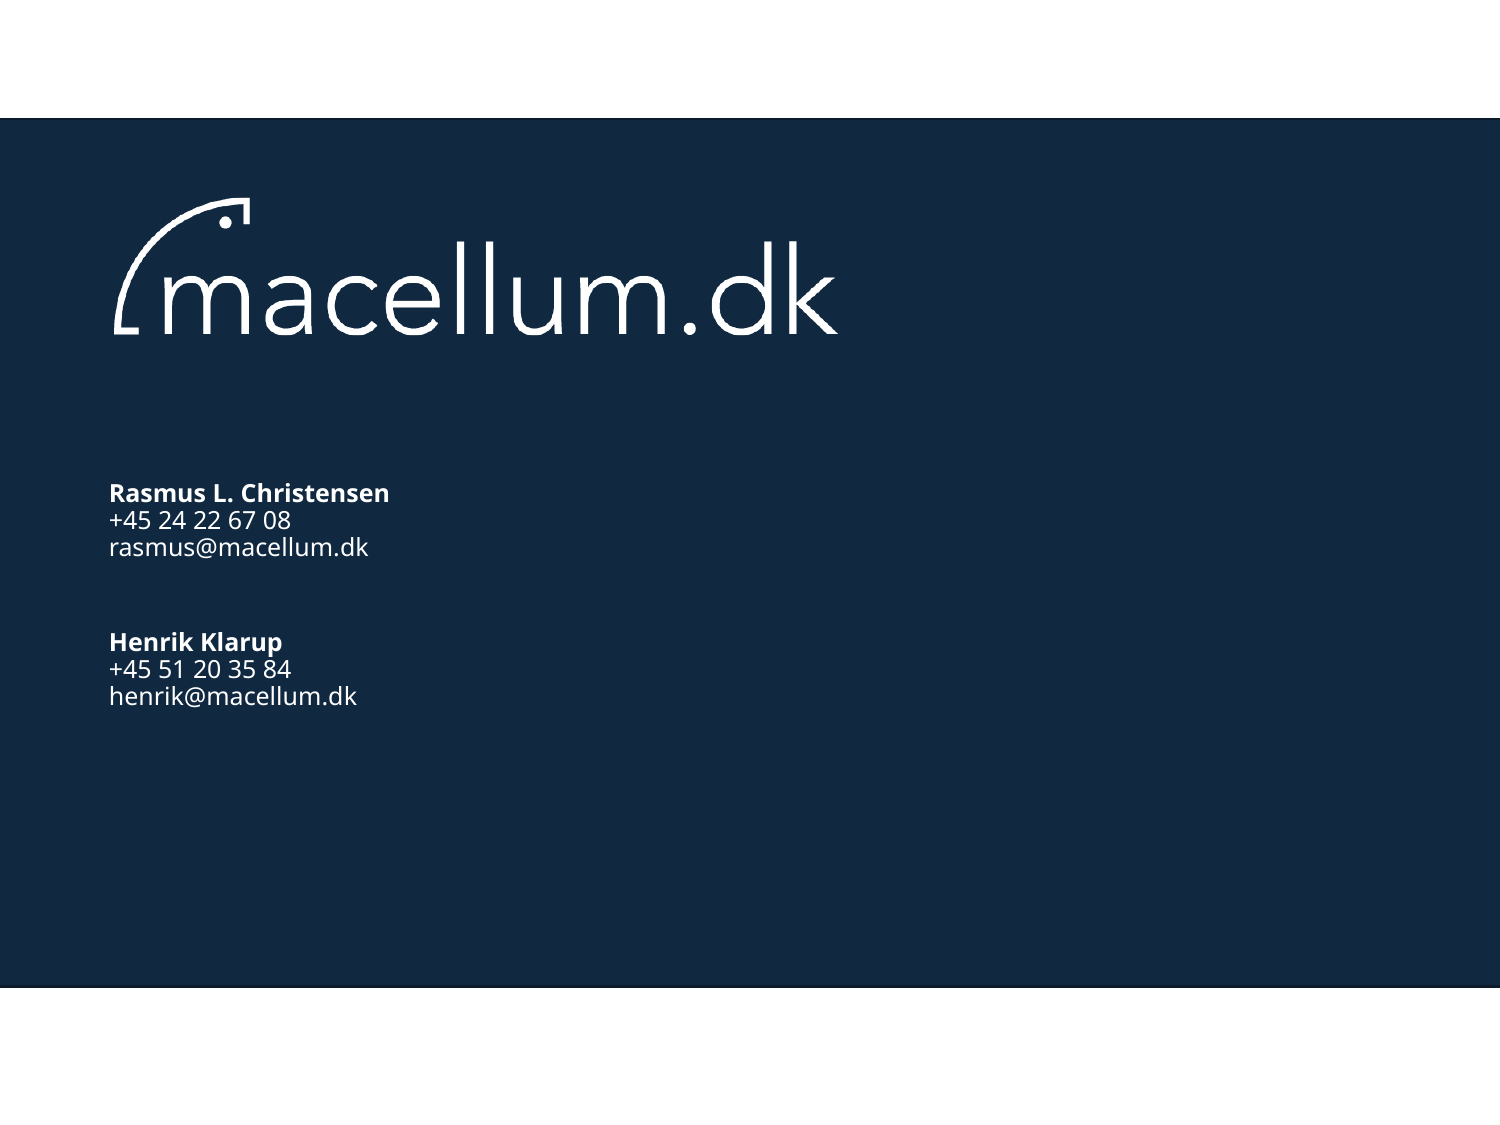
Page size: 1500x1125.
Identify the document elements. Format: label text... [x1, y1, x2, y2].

subtitle Rasmus L. Christensen +45 24 22 67 08 rasmus@macellum.dk Henrik Klarup +45 51 20 35 84 henrik@macellum.dk [94, 473, 1219, 745]
picture [85, 176, 848, 344]
text_box [0, 118, 1500, 988]
